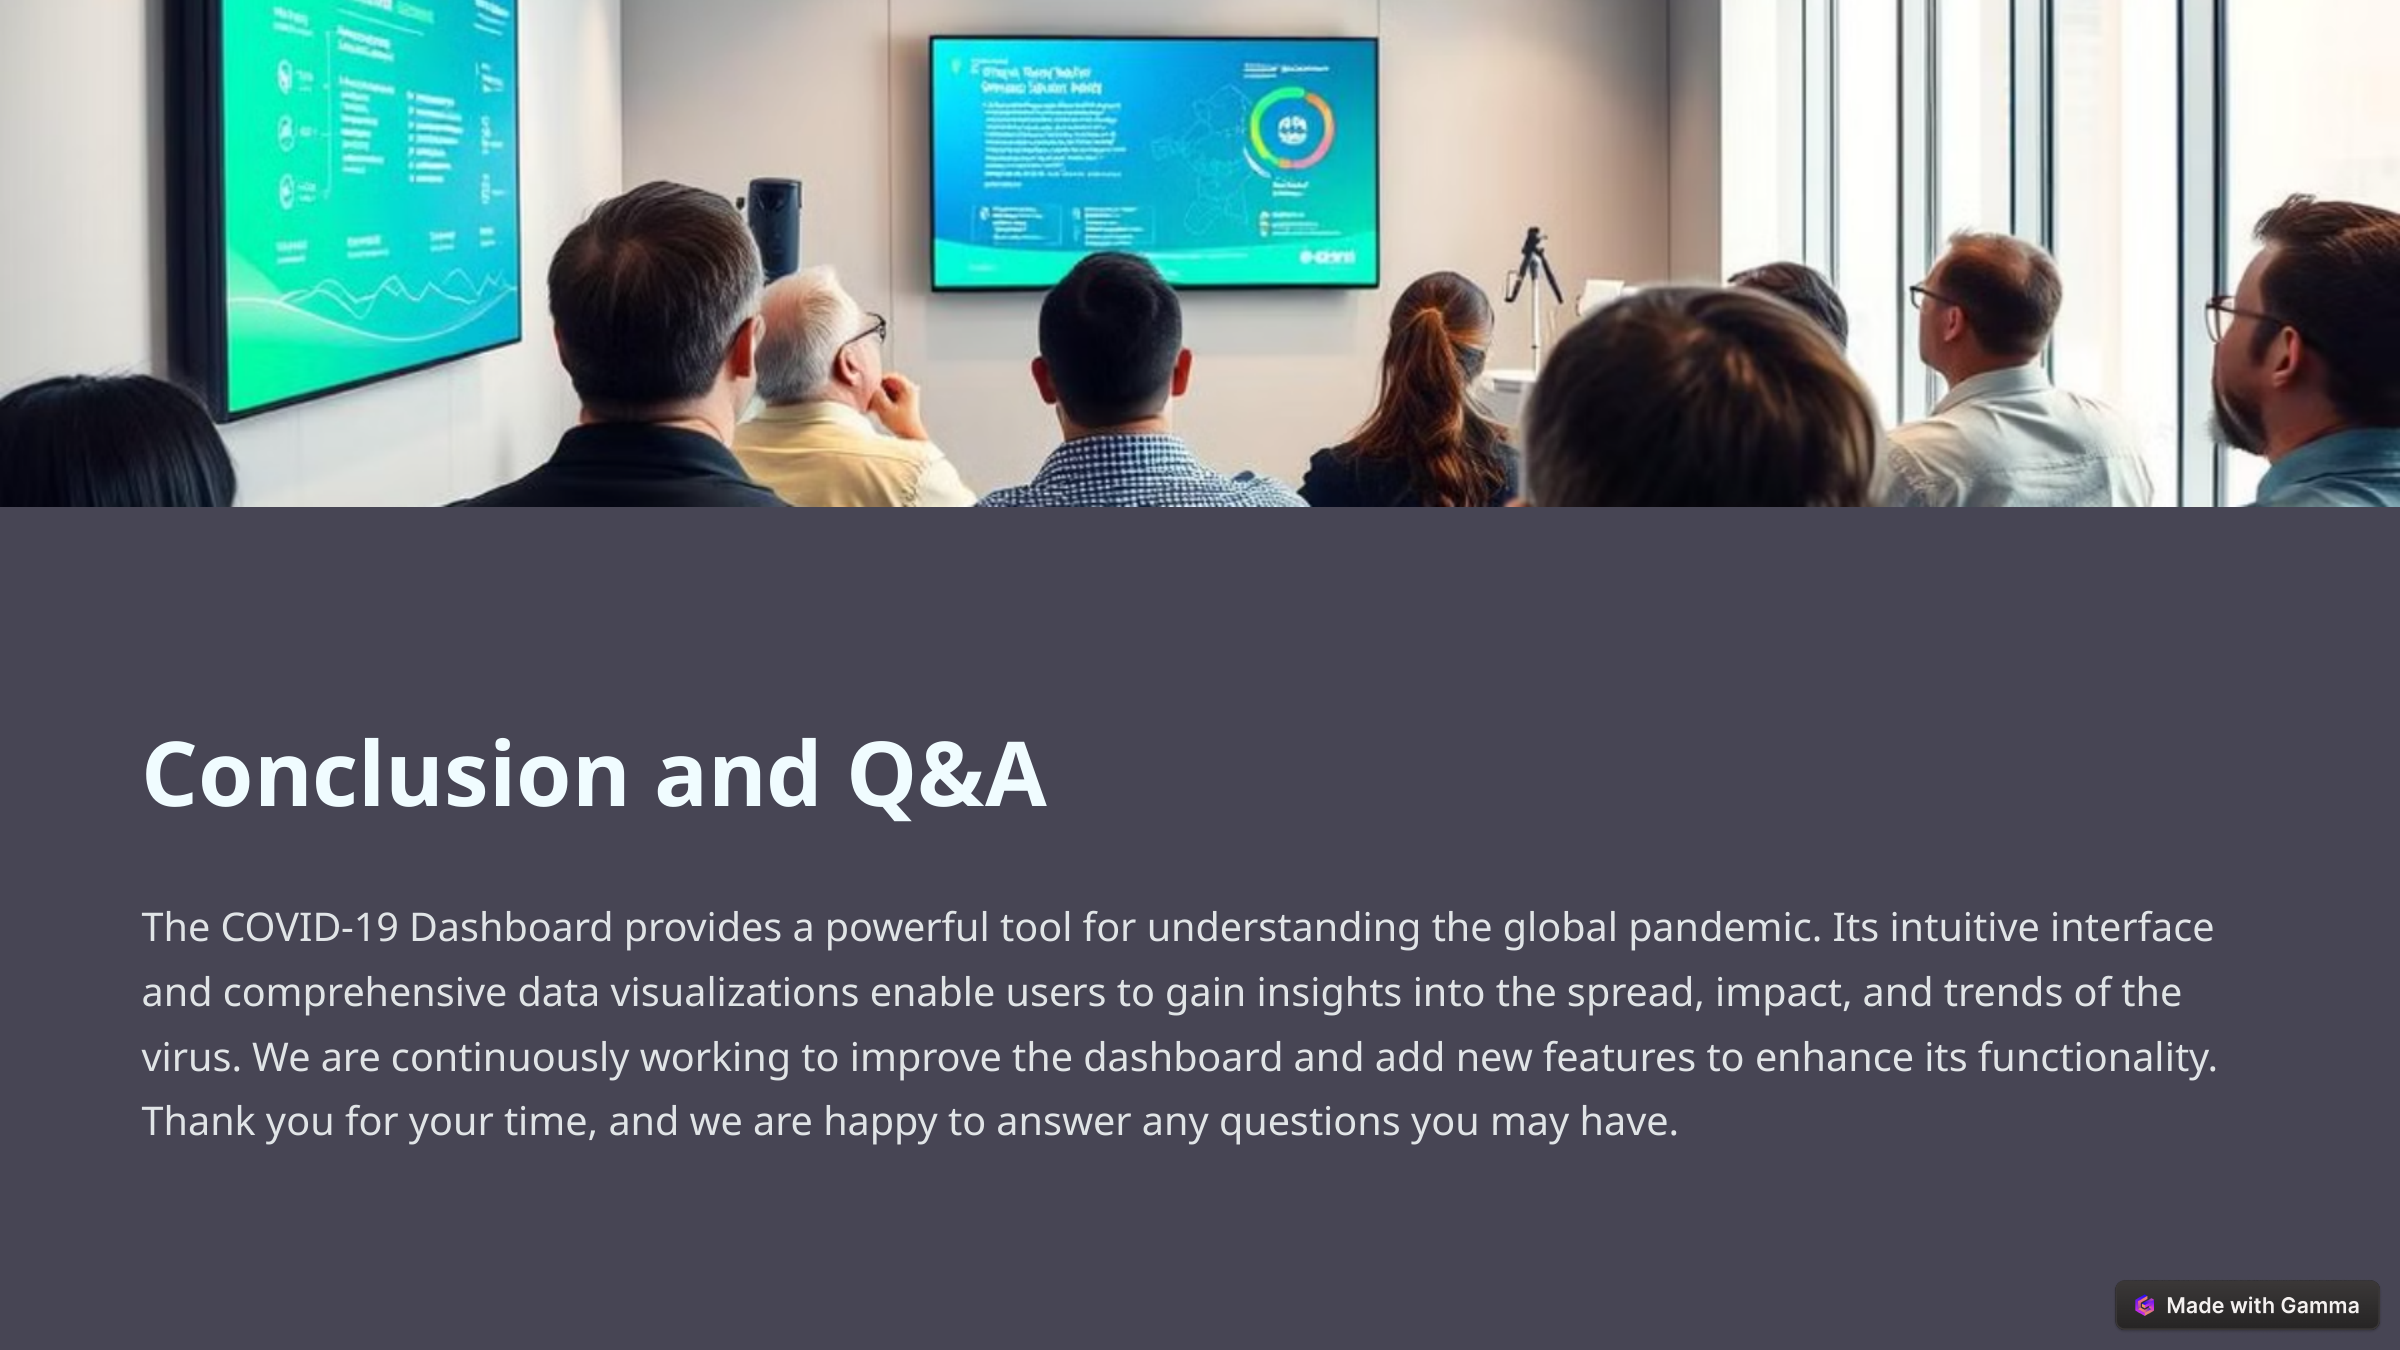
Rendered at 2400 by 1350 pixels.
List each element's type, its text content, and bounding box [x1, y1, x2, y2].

picture [2106, 1271, 2389, 1339]
text_box Conclusion and Q&A [141, 711, 1042, 825]
text_box The COVID-19 Dashboard provides a powerful tool for understanding the global pandemic. Its intuitive interface and comprehensive data visualizations enable users to gain insights into the spread, impact, and trends of the virus. We are continuously working to improve the dashboard and add new features to enhance its functionality. Thank you for your time, and we are happy to answer any questions you may have. [141, 885, 2259, 1145]
picture [0, 0, 2400, 507]
